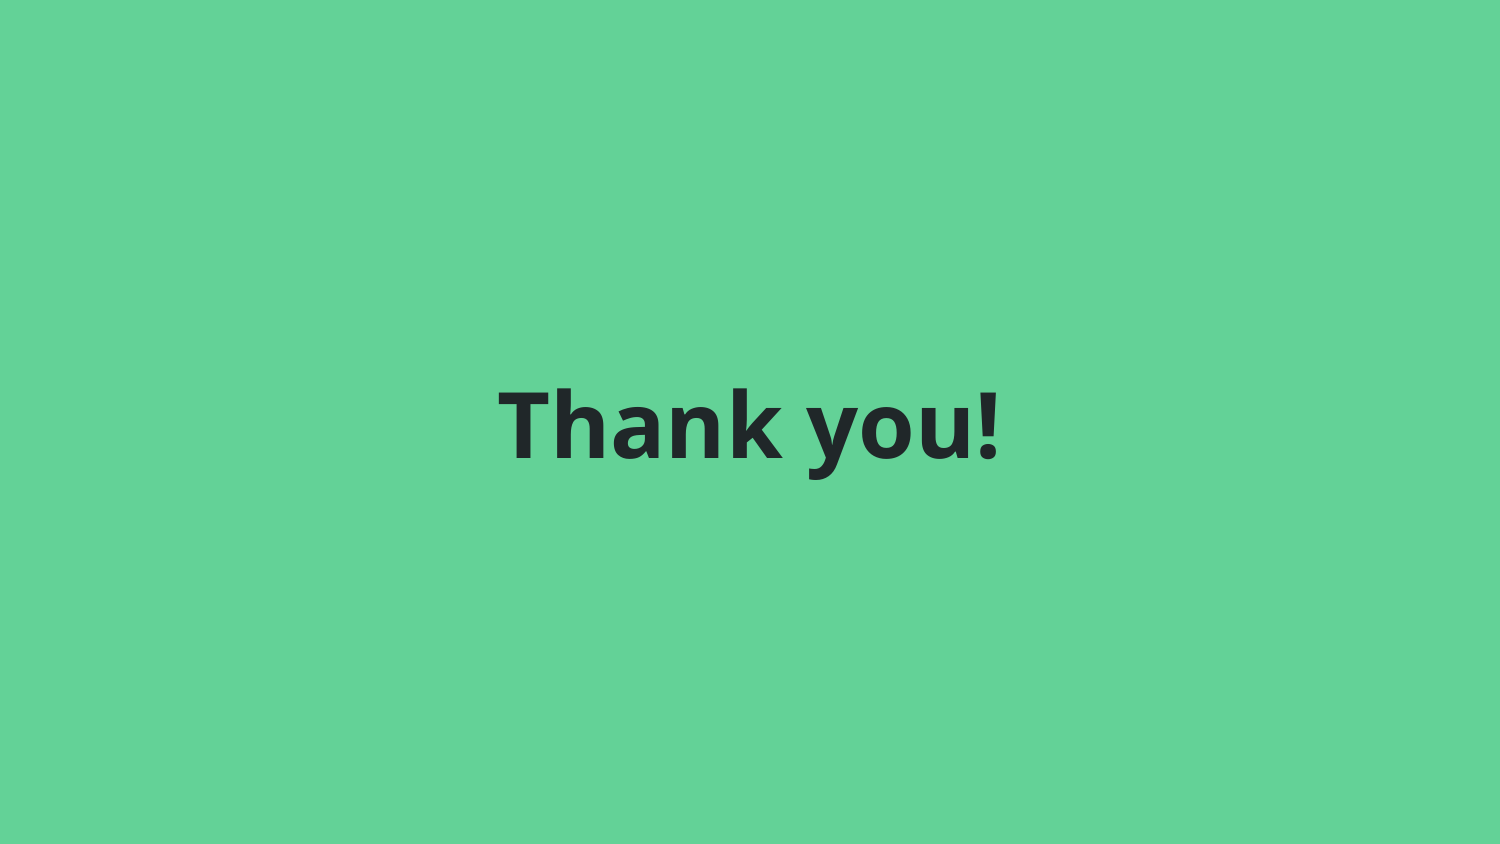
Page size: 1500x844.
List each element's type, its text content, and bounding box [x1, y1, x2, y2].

title Thank you! [274, 86, 1226, 758]
